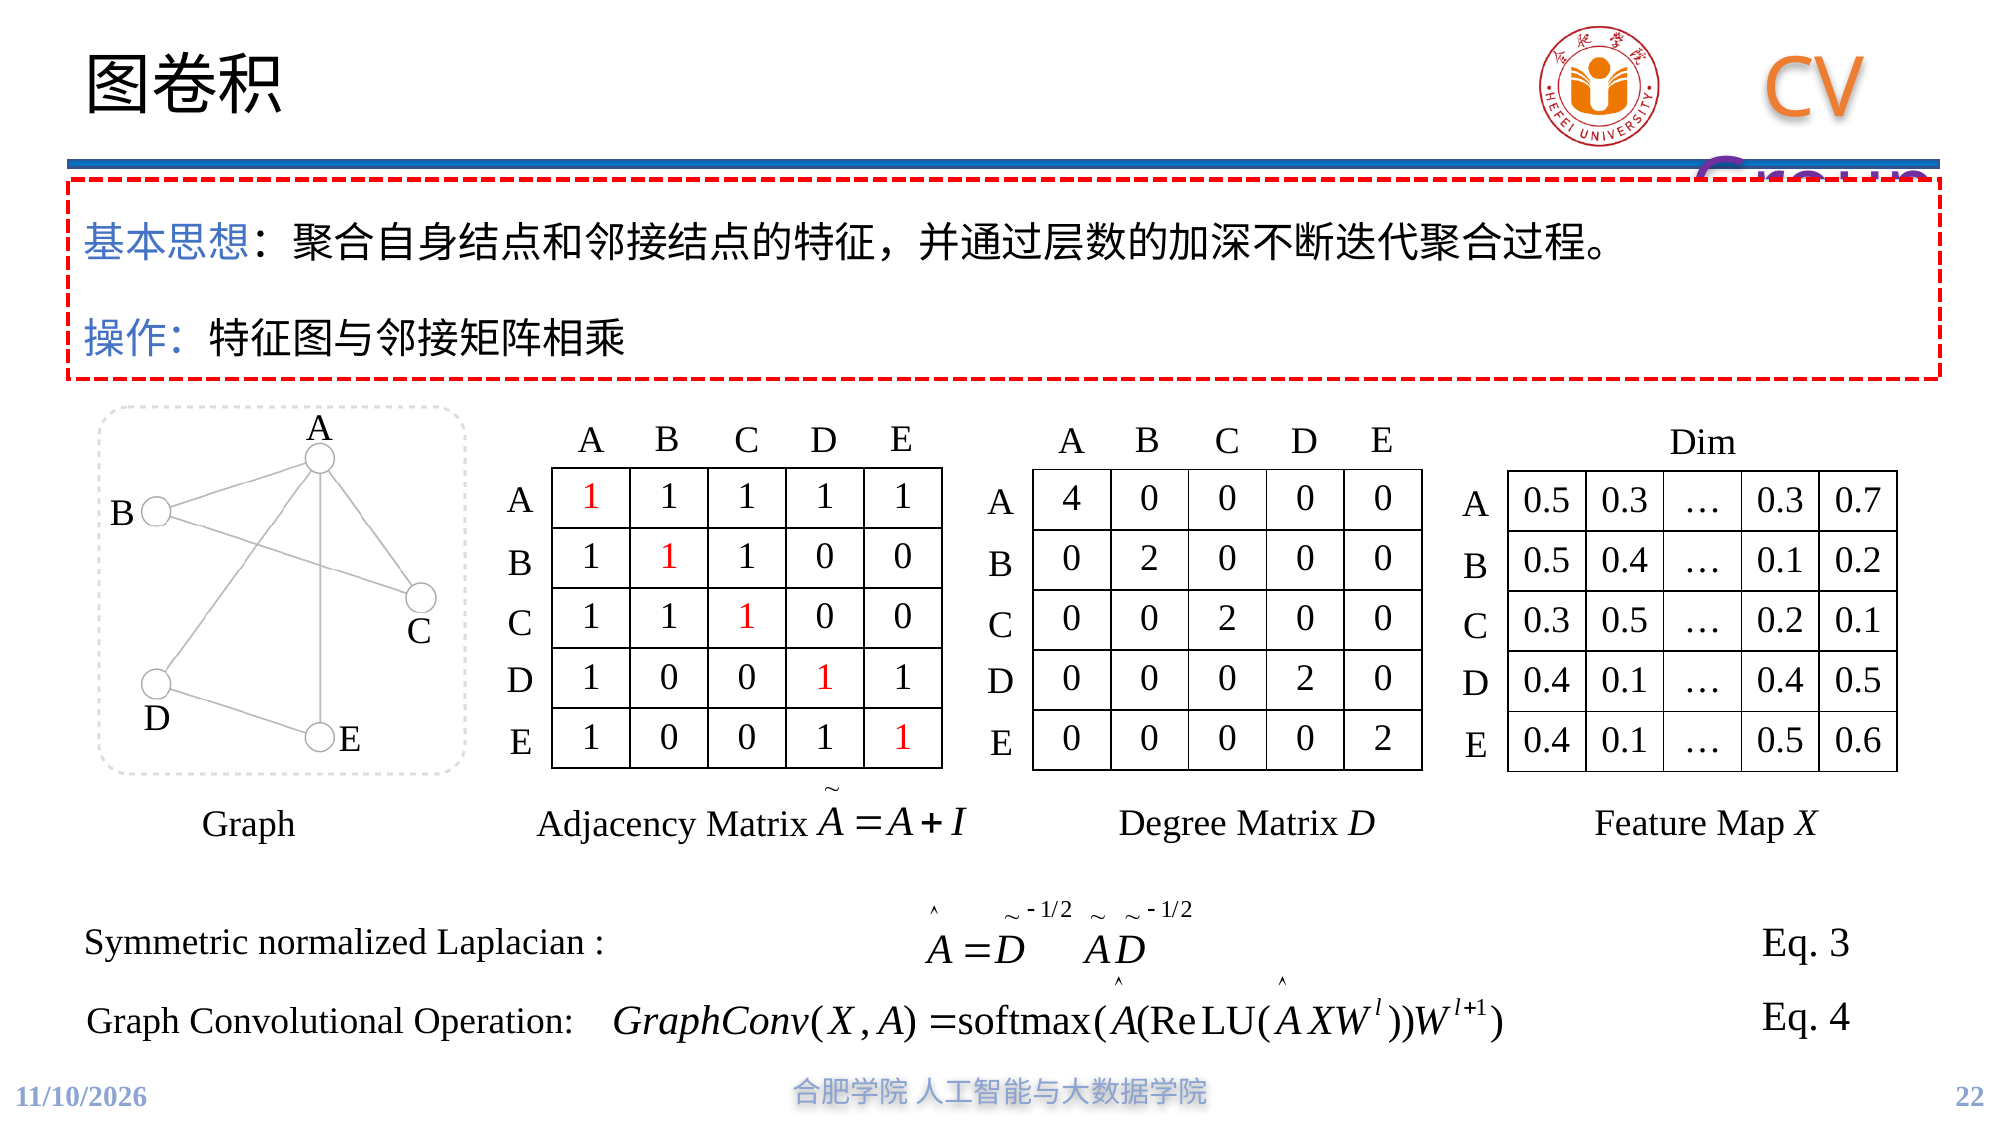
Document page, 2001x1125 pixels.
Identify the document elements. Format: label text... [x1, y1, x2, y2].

table_cell 0 [1409, 651, 1421, 709]
table_cell 0.4 [1752, 652, 1818, 711]
table_cell 1 [929, 649, 941, 707]
text_box Graph Convolutional Operation: [71, 988, 590, 1048]
table_cell 0 [929, 529, 941, 587]
table_cell 0.6 [1820, 712, 1896, 771]
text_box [1446, 409, 1752, 774]
table_cell 0 [1409, 591, 1421, 649]
picture [1530, 19, 1668, 150]
table_cell 0.1 [1752, 532, 1818, 590]
slide_number 22 [1550, 1065, 2000, 1125]
text_box Eq. 4 [1747, 981, 1898, 1046]
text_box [920, 892, 1198, 968]
table_header 0.3 [1752, 472, 1818, 530]
table_cell 0.2 [1820, 532, 1896, 590]
table_cell 0 [929, 589, 941, 647]
text_box Adjacency Matrix [521, 791, 834, 851]
table_cell 1 [929, 709, 941, 767]
table_header 0 [1409, 470, 1421, 529]
table_cell 0.5 [1820, 652, 1896, 711]
table_cell 0 [1409, 531, 1421, 589]
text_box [971, 407, 1409, 772]
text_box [89, 395, 479, 787]
text_box Feature Map X [1579, 790, 1833, 851]
table_cell 0.1 [1820, 592, 1896, 650]
table_cell 2 [1409, 711, 1421, 769]
list 基本思想：聚合自身结点和邻接结点的特征，并通过层数的加深不断迭代聚合过程。 操作：特征图与邻接矩阵相乘 [68, 183, 1940, 1014]
text_box Degree Matrix D [1103, 790, 1391, 851]
table_cell 0.5 [1752, 712, 1818, 771]
text_box Eq. 3 [1747, 907, 1898, 973]
table_header 0.7 [1820, 472, 1896, 530]
text_box Symmetric normalized Laplacian : [69, 910, 621, 970]
text_box [67, 178, 1941, 380]
title 图卷积 [69, 32, 903, 143]
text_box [491, 406, 929, 770]
text_box Graph [187, 791, 311, 851]
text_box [609, 971, 1508, 1049]
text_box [811, 773, 975, 840]
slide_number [0, 1065, 450, 1125]
footer 合肥学院 人工智能与大数据学院 [662, 1065, 1338, 1125]
table_header 1 [929, 469, 941, 527]
table_cell 0.2 [1752, 592, 1818, 650]
